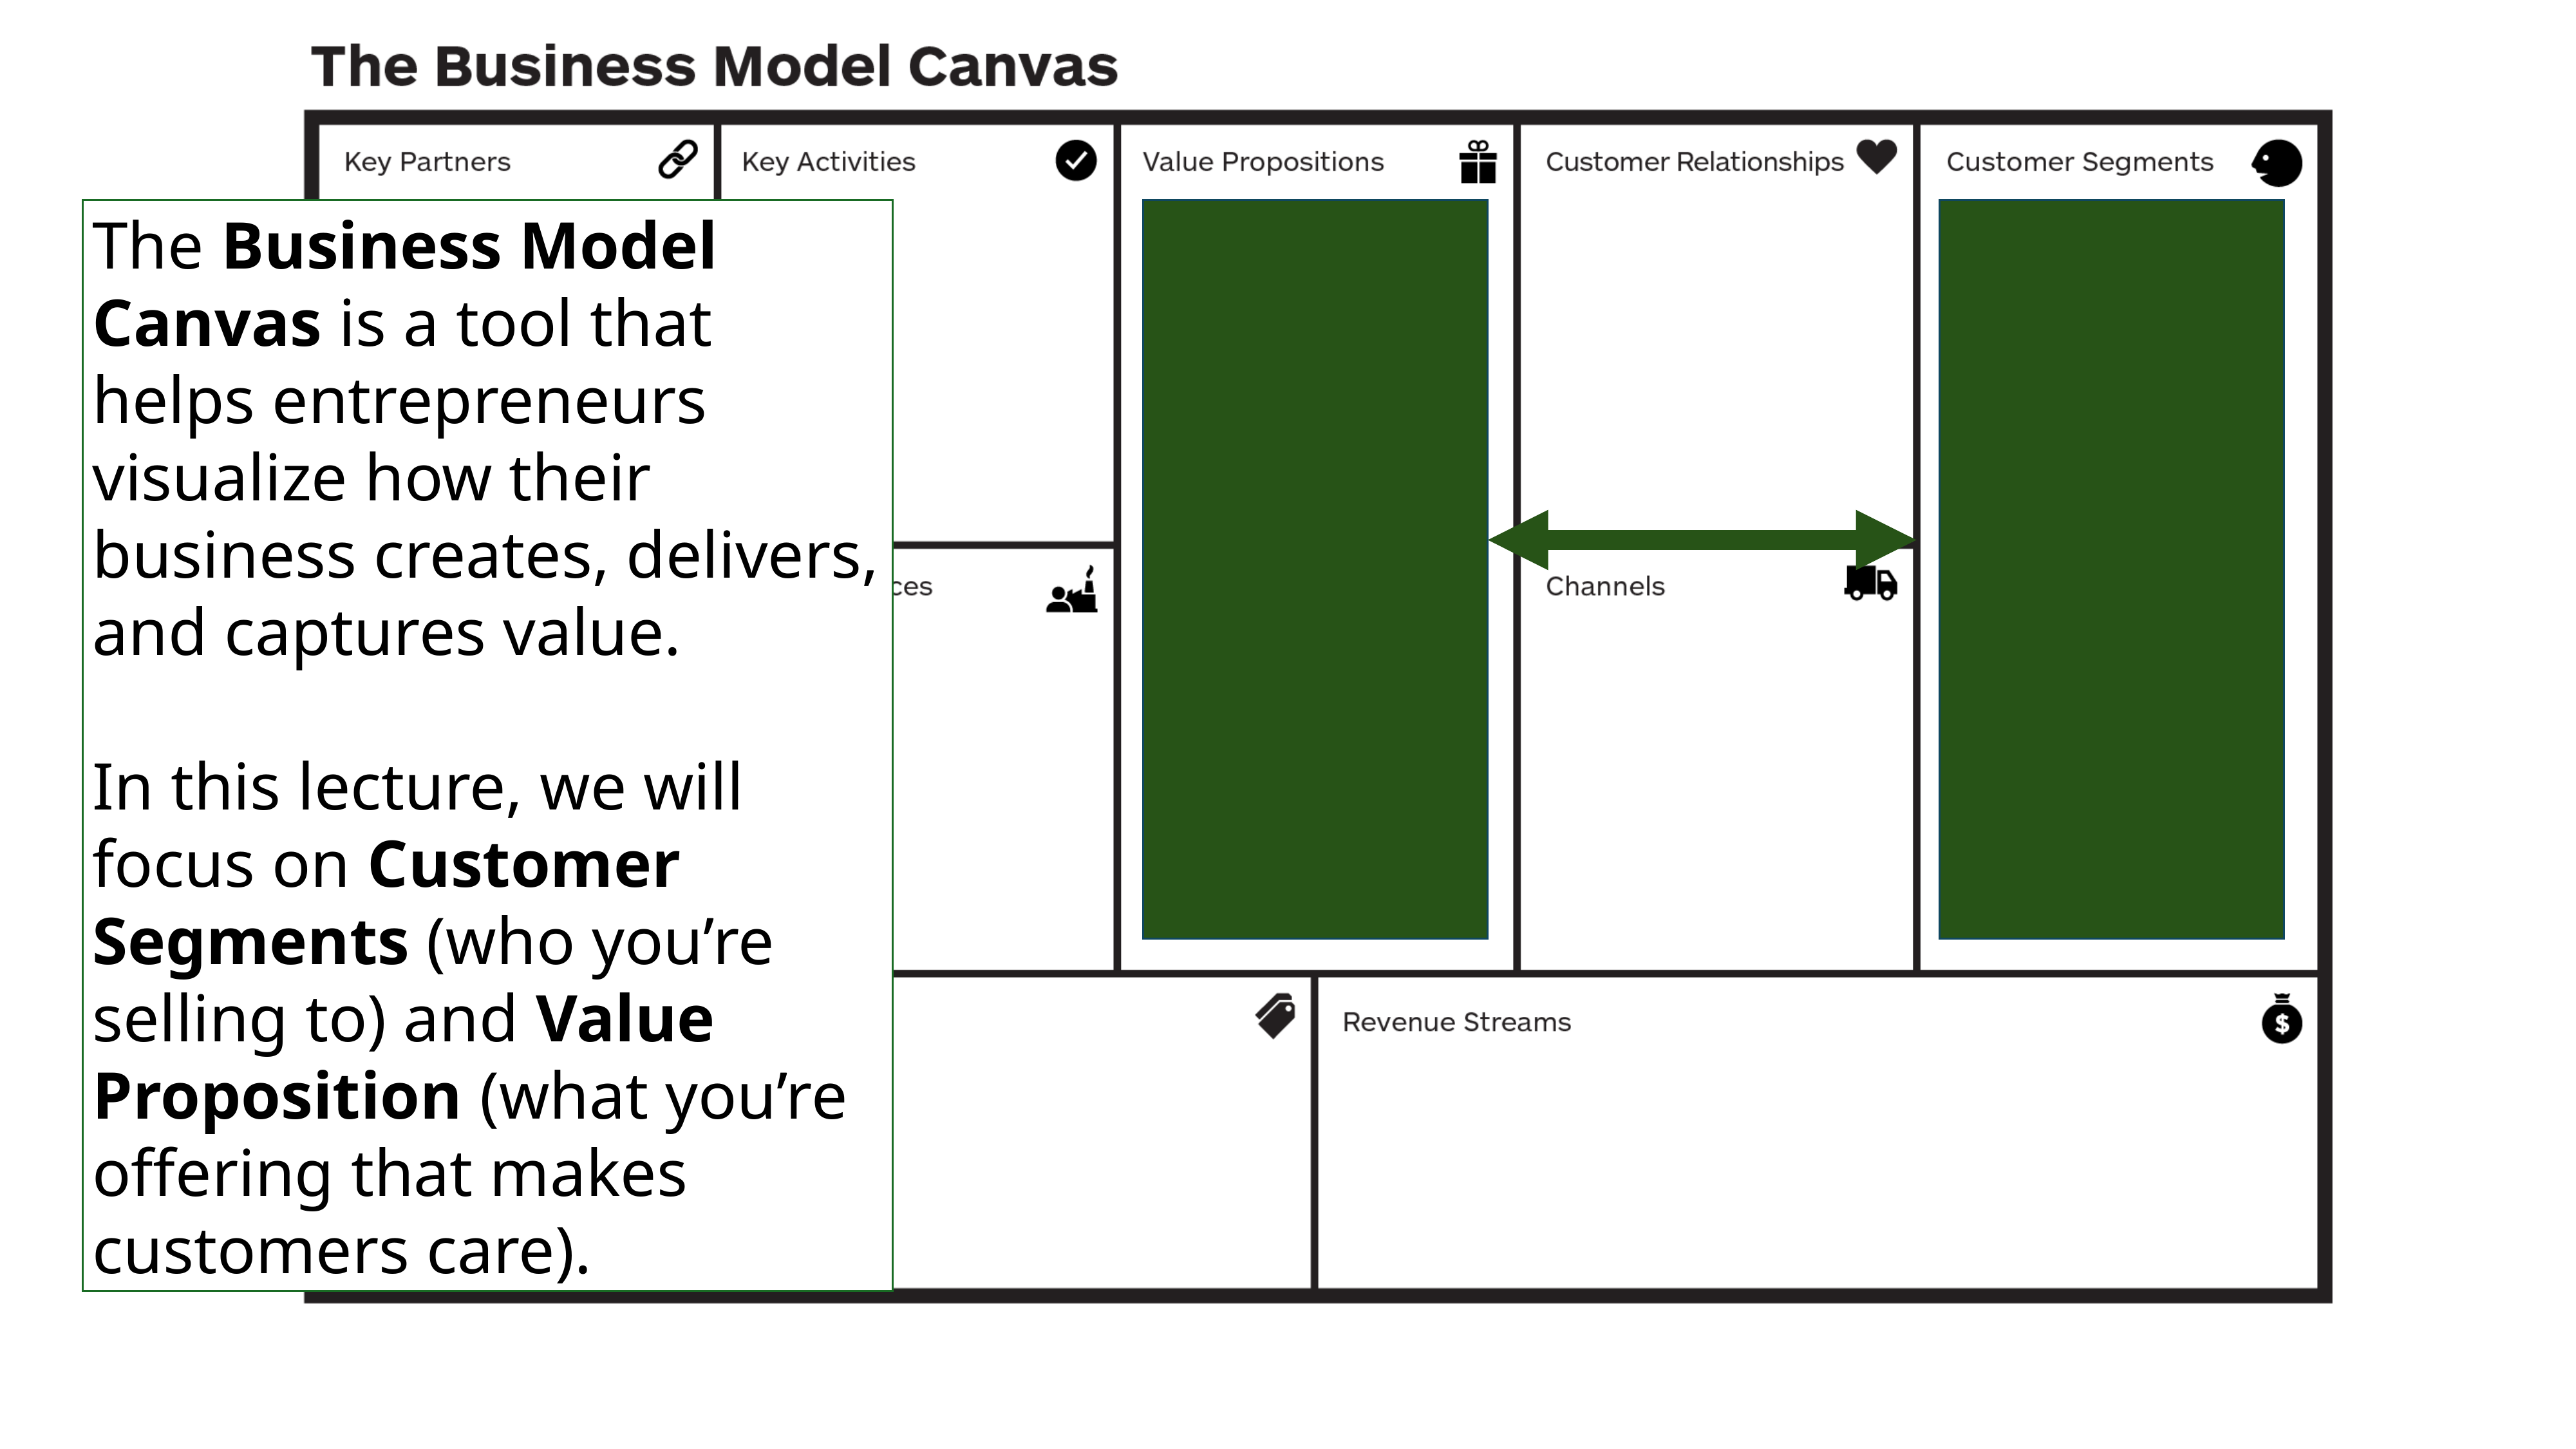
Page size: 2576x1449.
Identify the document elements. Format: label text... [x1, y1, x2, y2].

text_box The Business Model Canvas is a tool that helps entrepreneurs visualize how their business creates, delivers, and captures value. In this lecture, we will focus on Customer Segments (who you’re selling to) and Value Proposition (what you’re offering that makes customers care). [82, 199, 211, 1292]
picture [211, 28, 2453, 1311]
